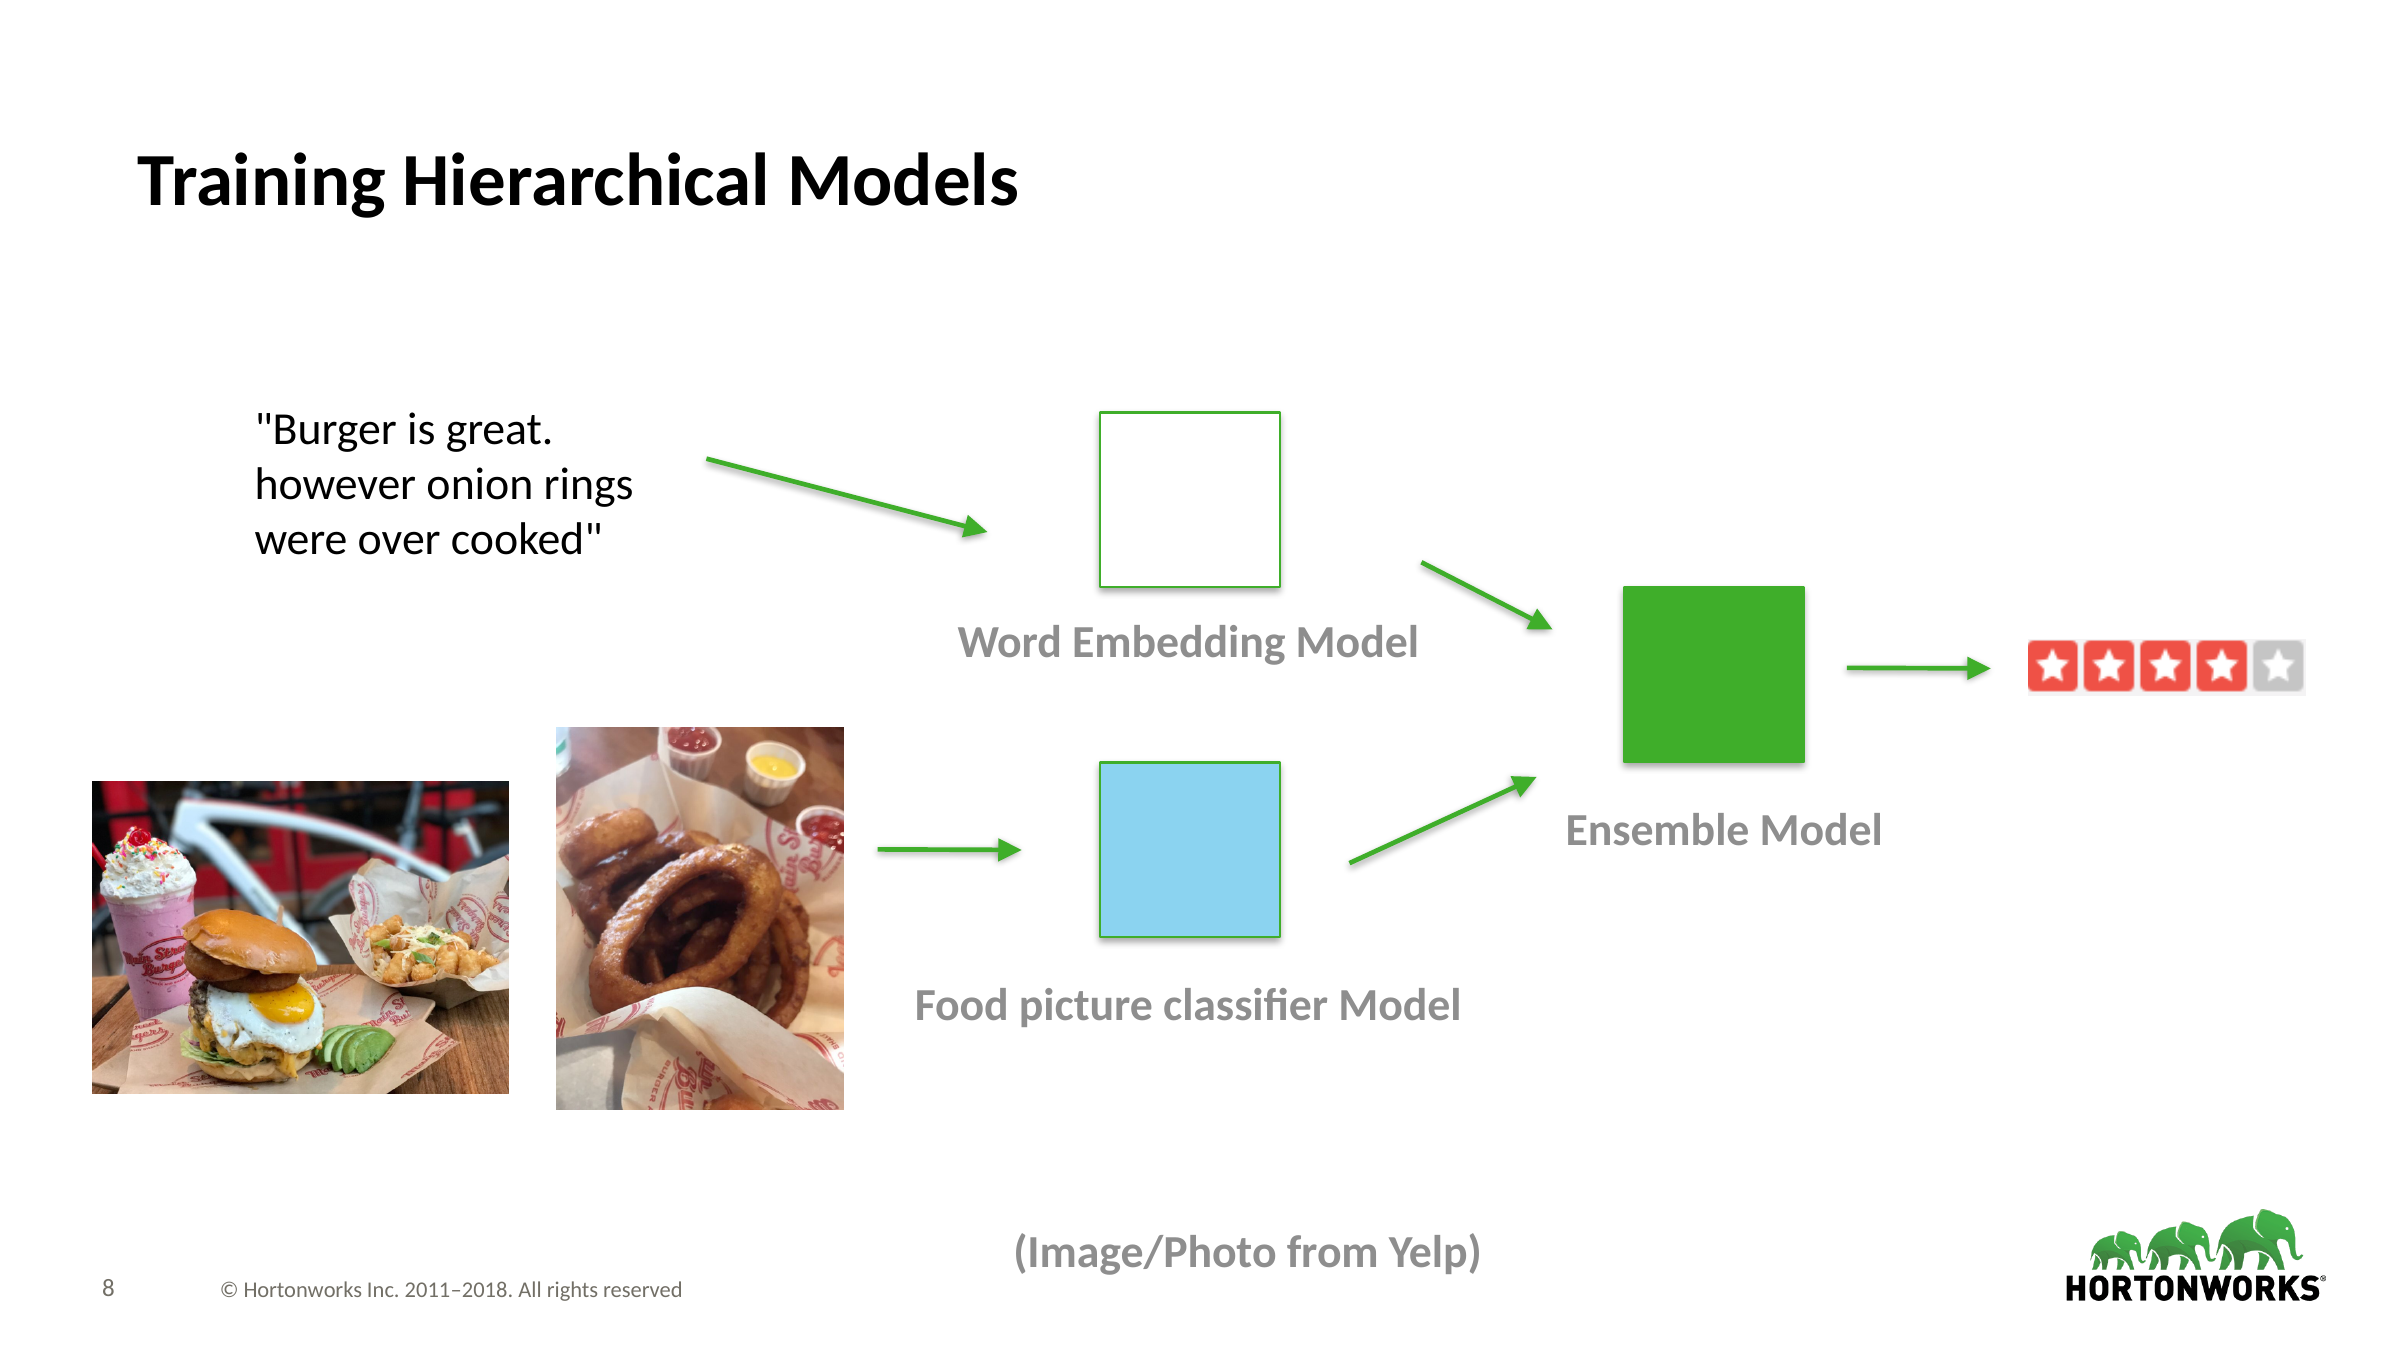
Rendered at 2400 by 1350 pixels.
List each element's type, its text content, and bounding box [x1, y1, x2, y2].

text_box [1623, 587, 1805, 763]
title Training Hierarchical Models [138, 52, 2298, 221]
picture [556, 726, 844, 1111]
text_box [1099, 412, 1281, 588]
picture [2066, 1209, 2326, 1303]
text_box (Image/Photo from Yelp) [908, 1214, 1498, 1285]
picture [91, 781, 509, 1094]
text_box Word Embedding Model [852, 604, 1435, 674]
picture [2028, 639, 2306, 697]
text_box Food picture classifier Model [848, 967, 1477, 1037]
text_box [1421, 561, 1553, 630]
text_box [1099, 762, 1281, 938]
text_box "Burger is great. however onion rings were over cooked" [239, 390, 660, 571]
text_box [1349, 776, 1537, 864]
text_box Ensemble Model [1541, 792, 1899, 862]
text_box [706, 458, 988, 533]
